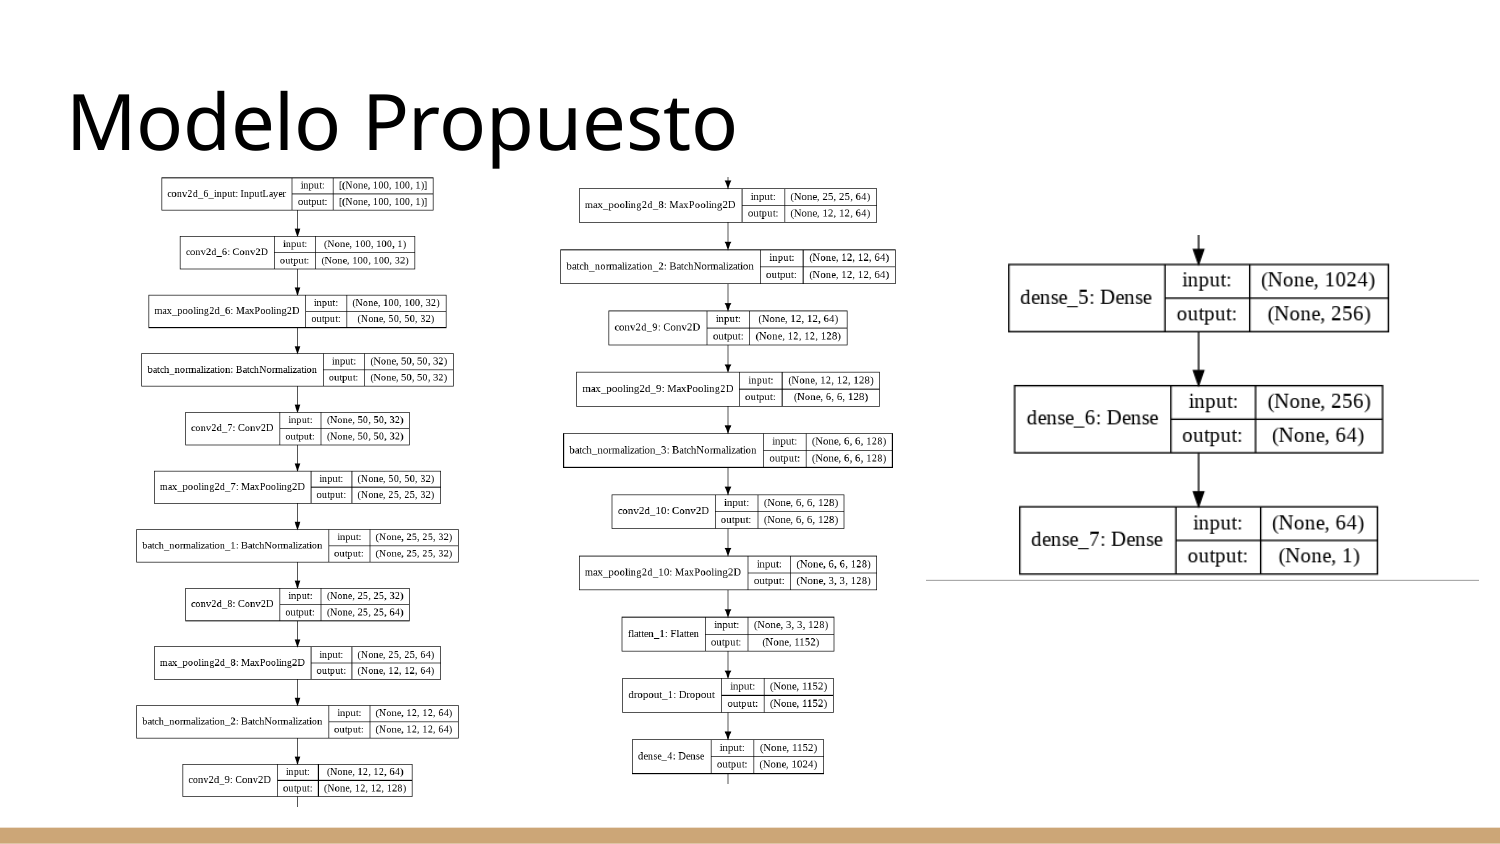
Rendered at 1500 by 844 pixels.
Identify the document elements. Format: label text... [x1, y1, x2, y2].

picture [926, 234, 1479, 581]
title Modelo Propuesto [51, 51, 1449, 189]
picture [134, 177, 461, 807]
picture [558, 177, 899, 784]
